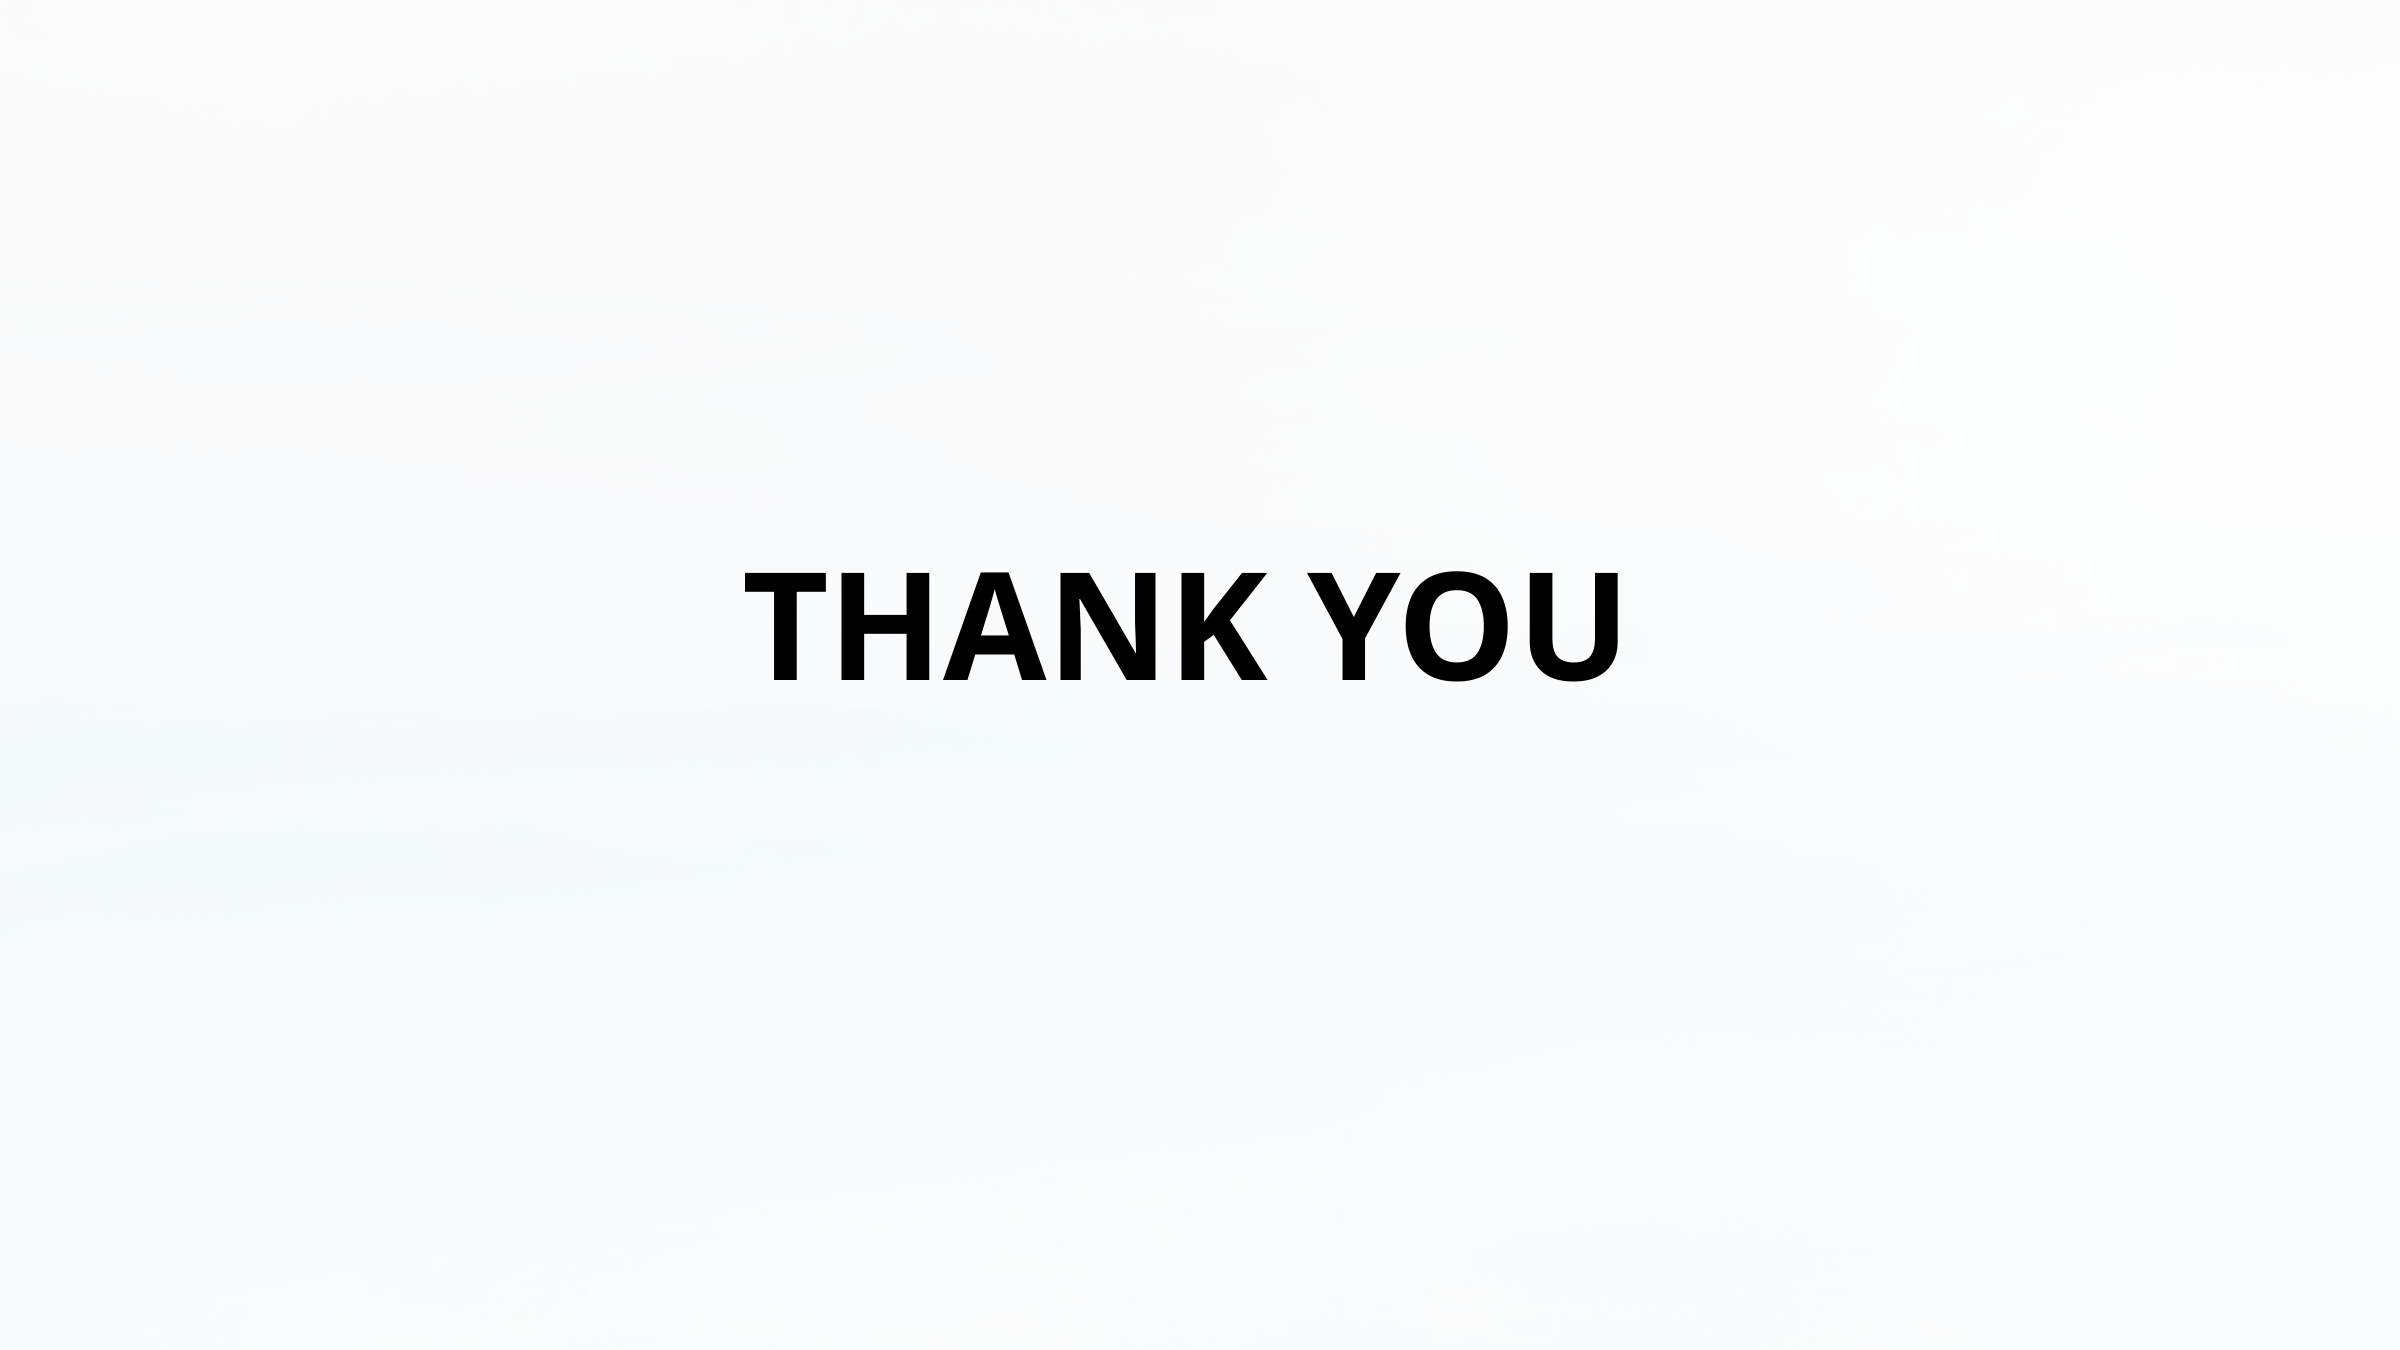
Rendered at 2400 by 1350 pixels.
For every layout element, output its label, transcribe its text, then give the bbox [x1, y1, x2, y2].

text_box THANK YOU [521, 523, 1852, 719]
